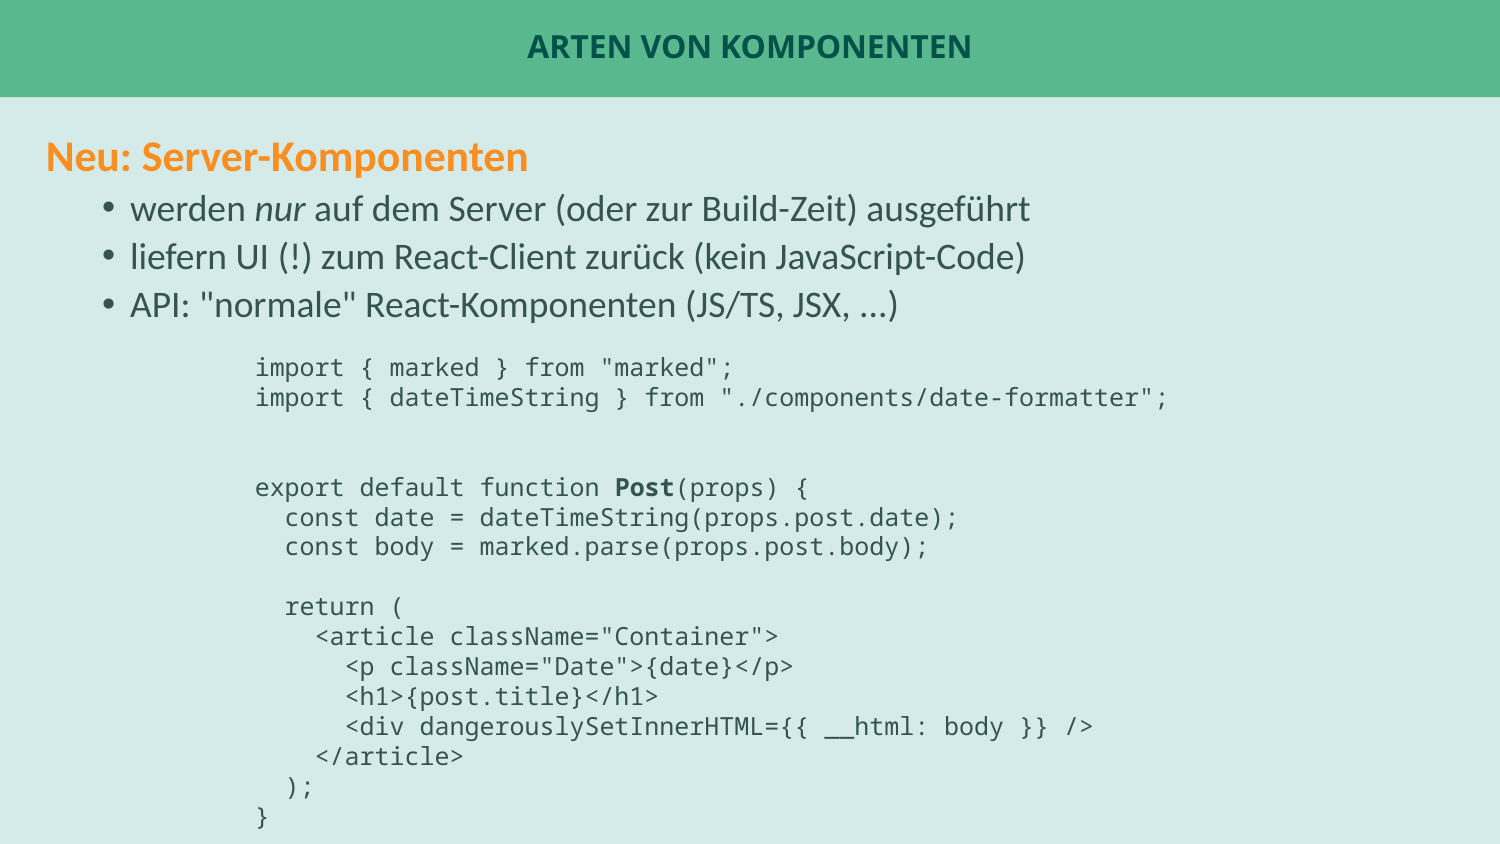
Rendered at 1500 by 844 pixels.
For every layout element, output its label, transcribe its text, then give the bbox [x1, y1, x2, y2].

title Arten von Komponenten [0, 0, 1500, 98]
list Neu: Server-Komponenten werden nur auf dem Server (oder zur Build-Zeit) ausgeführt liefern UI (!) zum React-Client zurück (kein JavaScript-Code) API: "normale" React-Komponenten (JS/TS, JSX, ...) [30, 126, 1470, 782]
text_box import { marked } from "marked"; import { dateTimeString } from "./components/date-formatter"; export default function Post(props) { const date = dateTimeString(props.post.date); const body = marked.parse(props.post.body); return ( <article className="Container"> <p className="Date">{date}</p> <h1>{post.title}</h1> <div dangerouslySetInnerHTML={{ __html: body }} /> </article> ); } [240, 343, 1185, 838]
